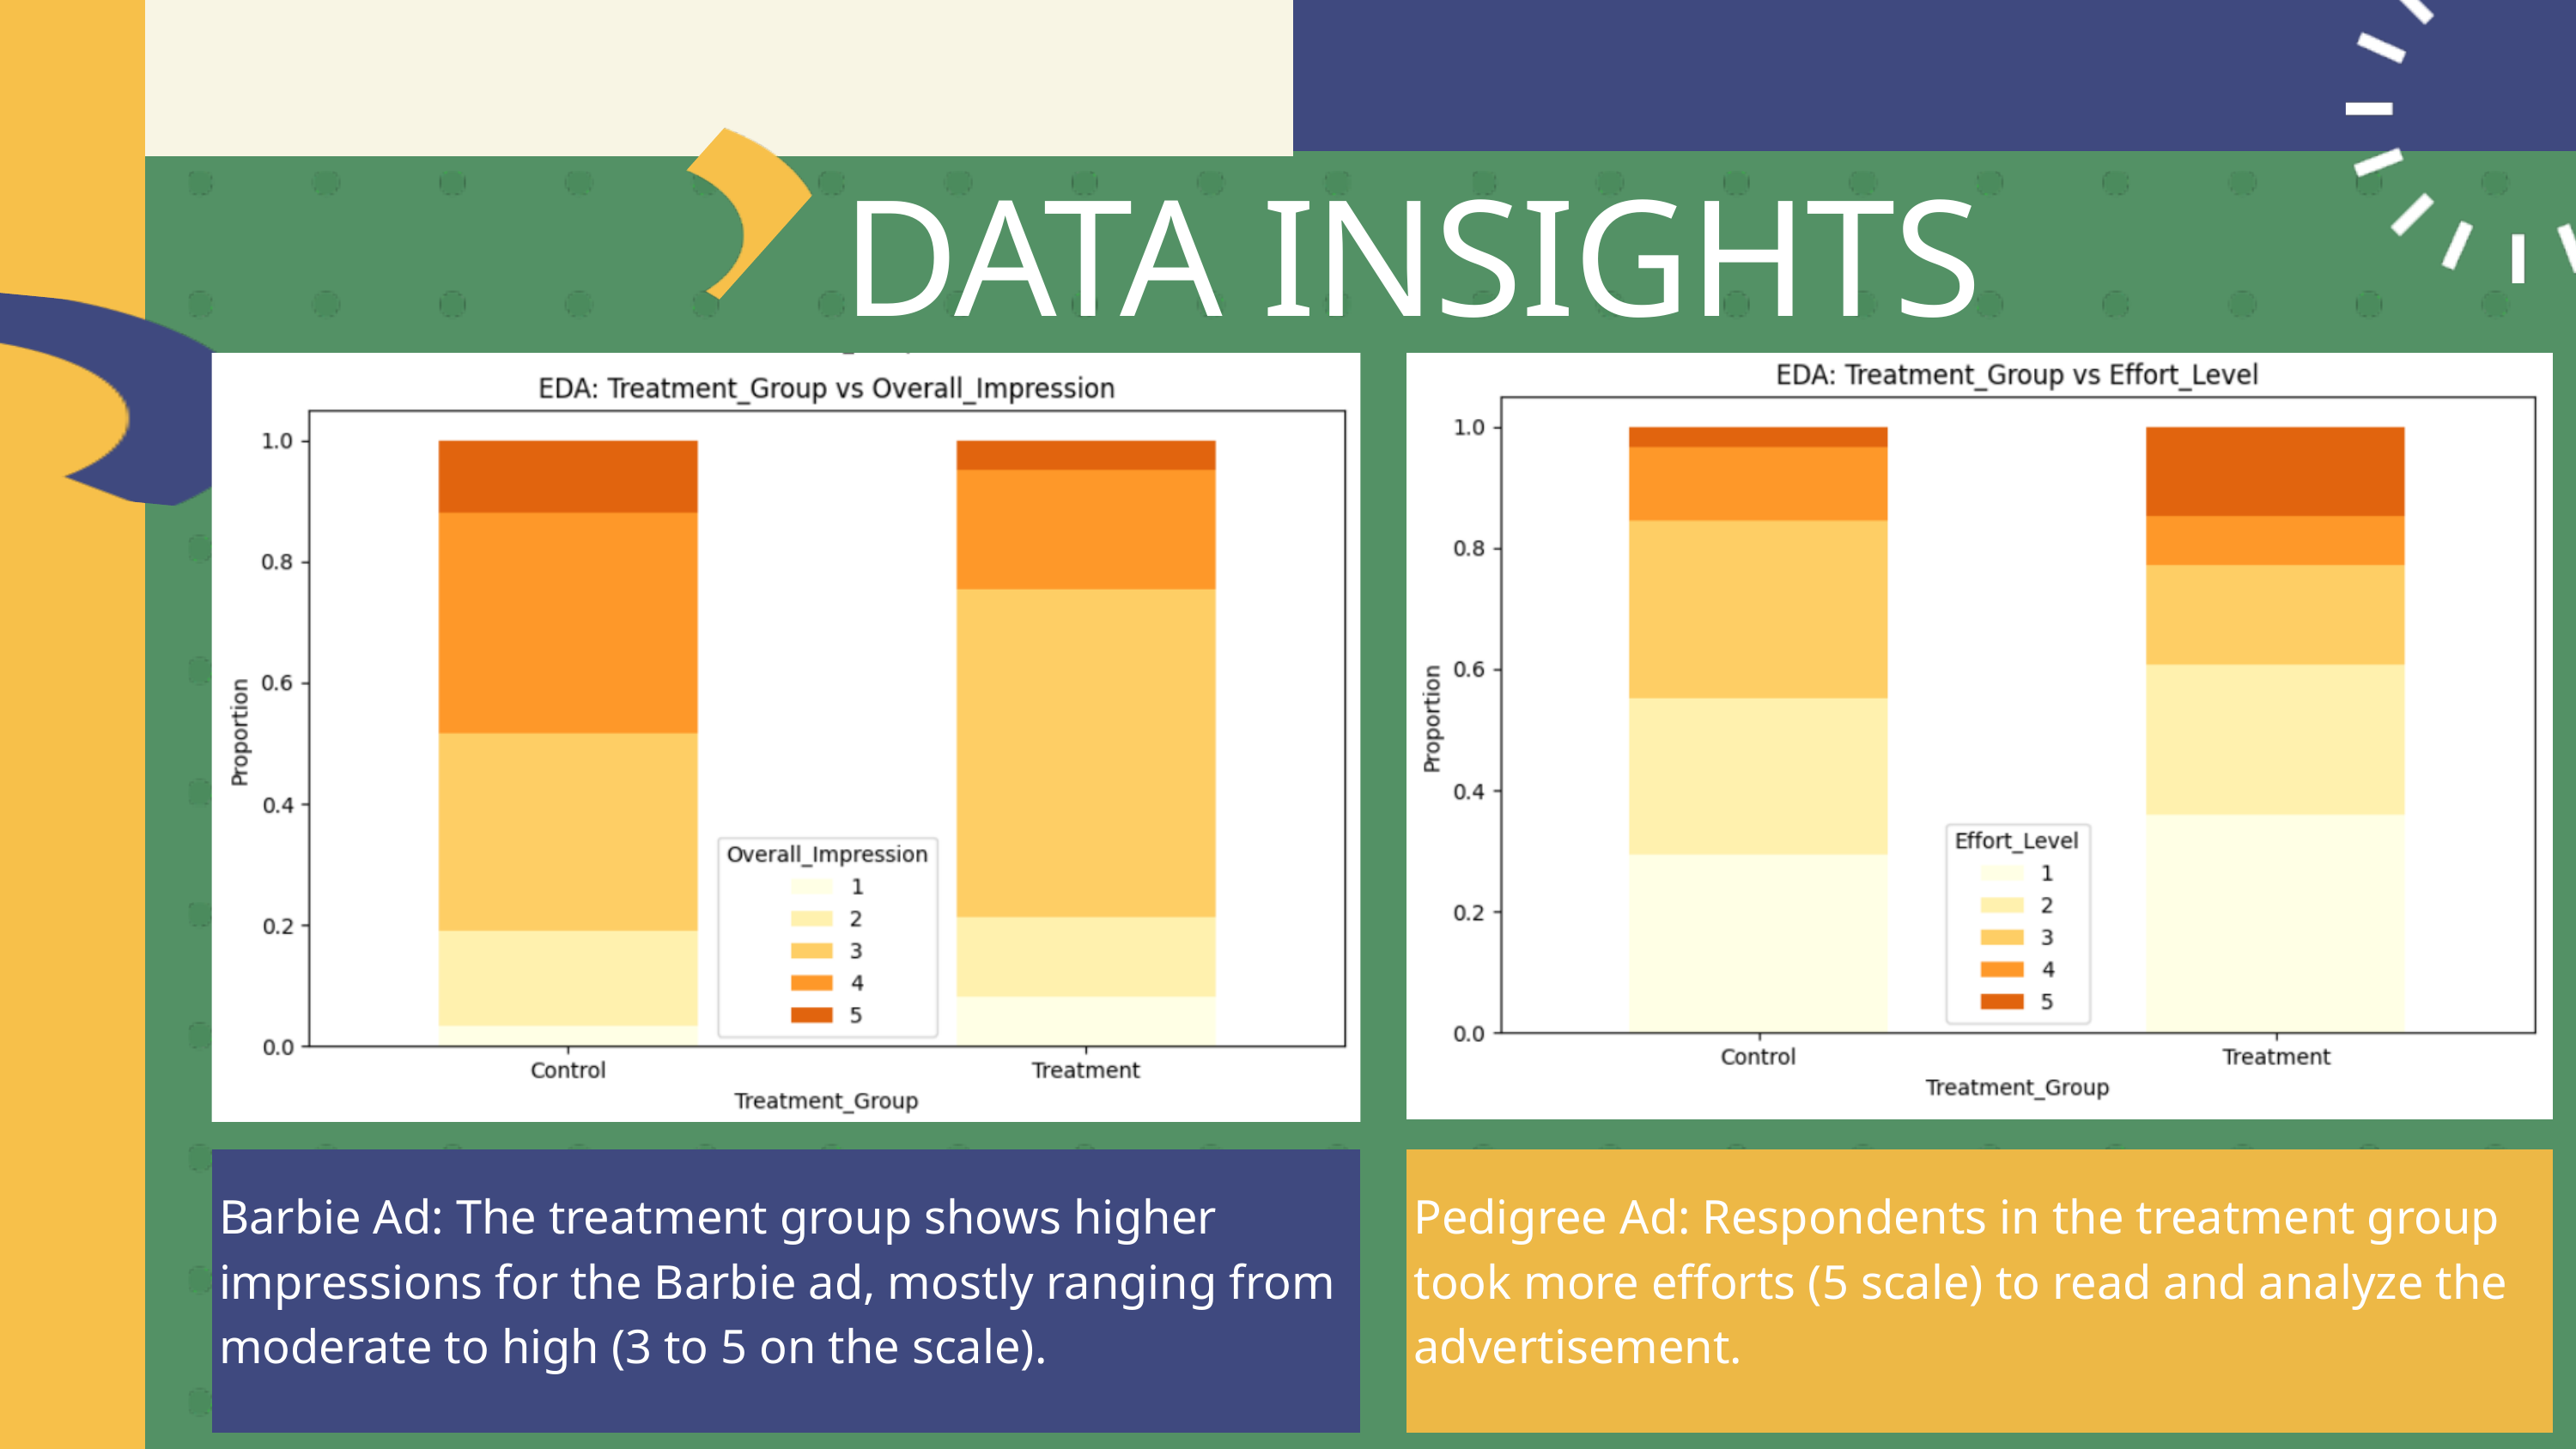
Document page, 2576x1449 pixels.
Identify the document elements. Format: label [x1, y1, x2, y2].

text_box [144, 0, 1293, 157]
text_box [211, 1149, 1361, 1433]
text_box [0, 293, 138, 503]
text_box [188, 170, 2576, 1449]
text_box [144, 158, 2576, 1449]
text_box [1406, 1149, 2554, 1433]
text_box [1297, 0, 2576, 152]
